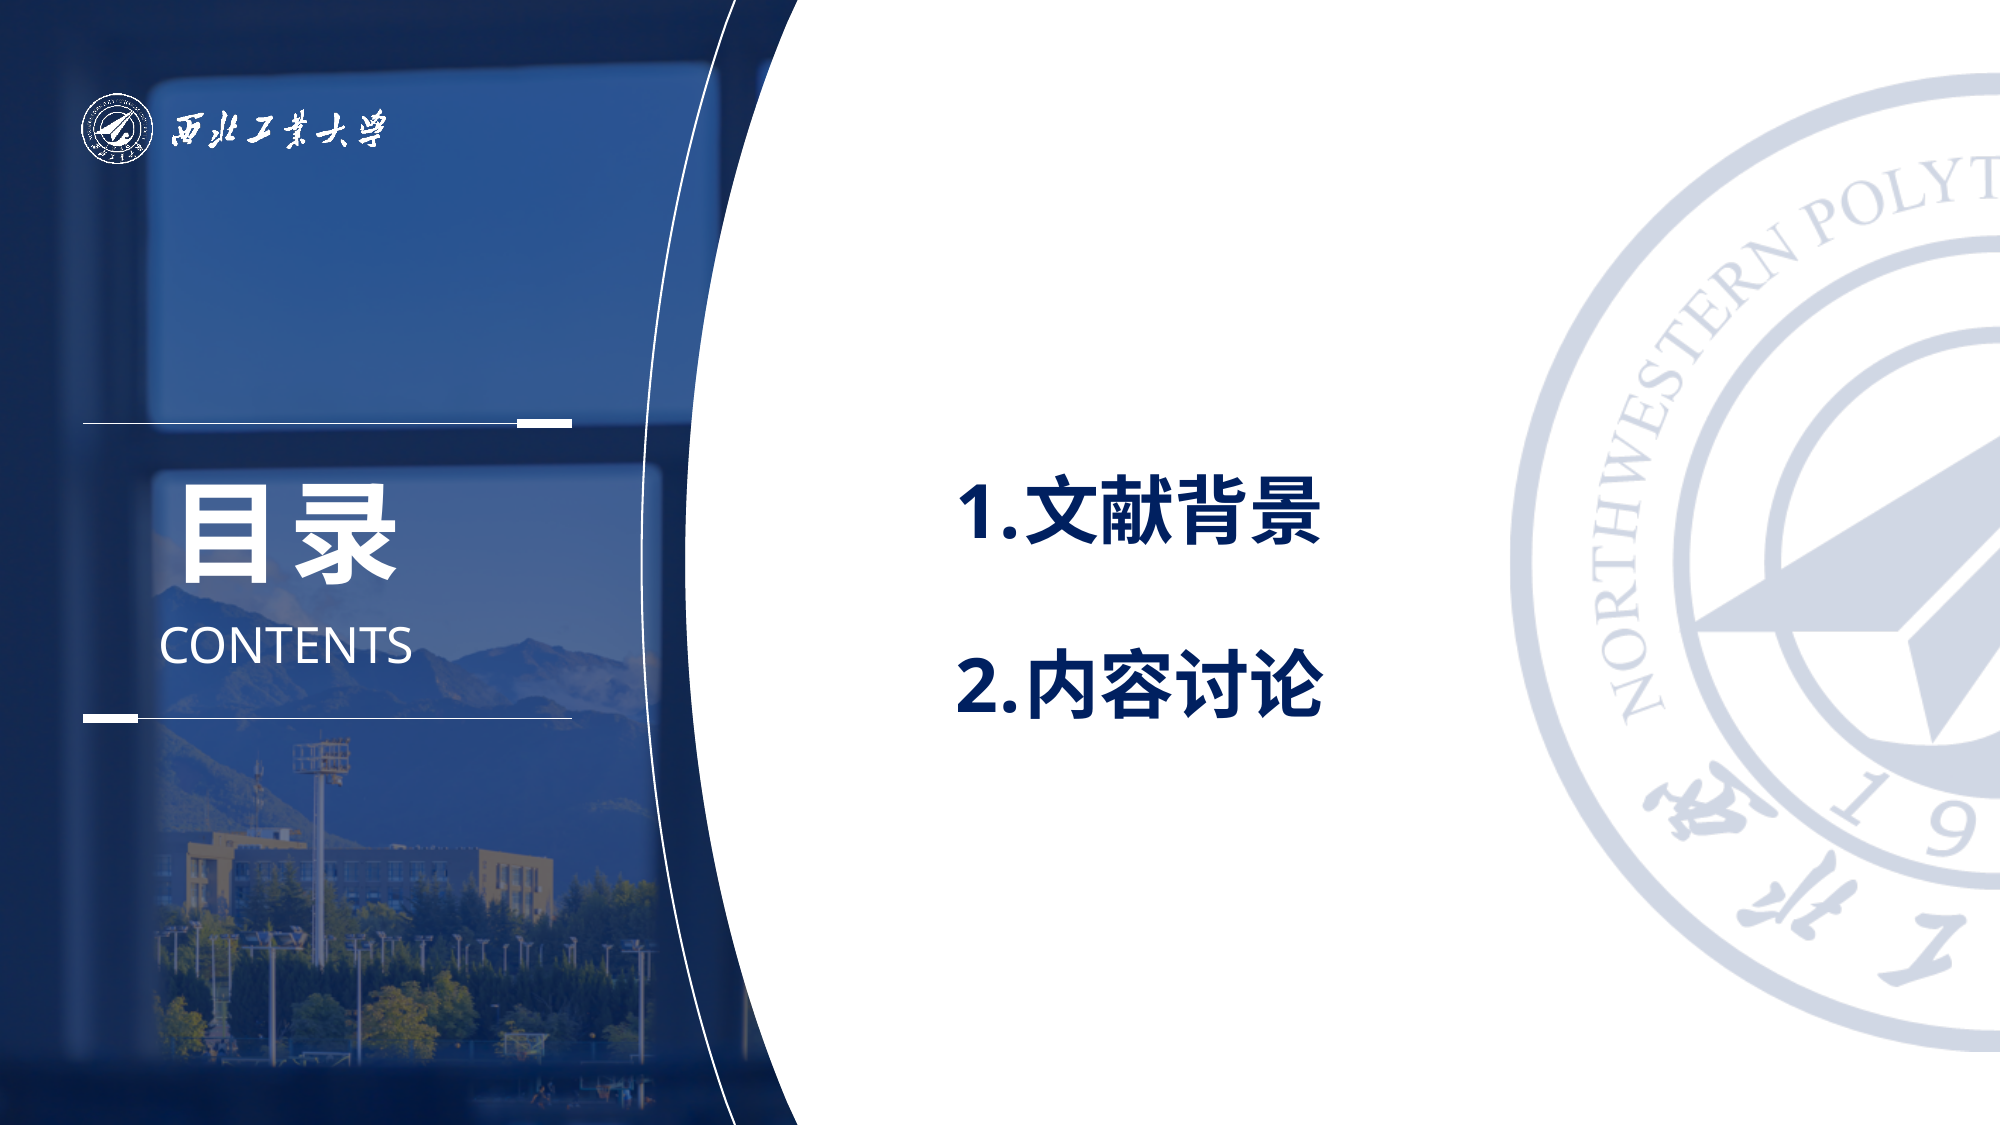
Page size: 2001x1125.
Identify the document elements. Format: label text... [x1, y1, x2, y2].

picture [172, 108, 386, 149]
picture [1509, 72, 2000, 1052]
text_box 目录 [145, 454, 428, 604]
picture [81, 93, 153, 164]
text_box 文献背景 内容讨论 [940, 456, 1886, 908]
text_box CONTENTS [143, 605, 430, 681]
